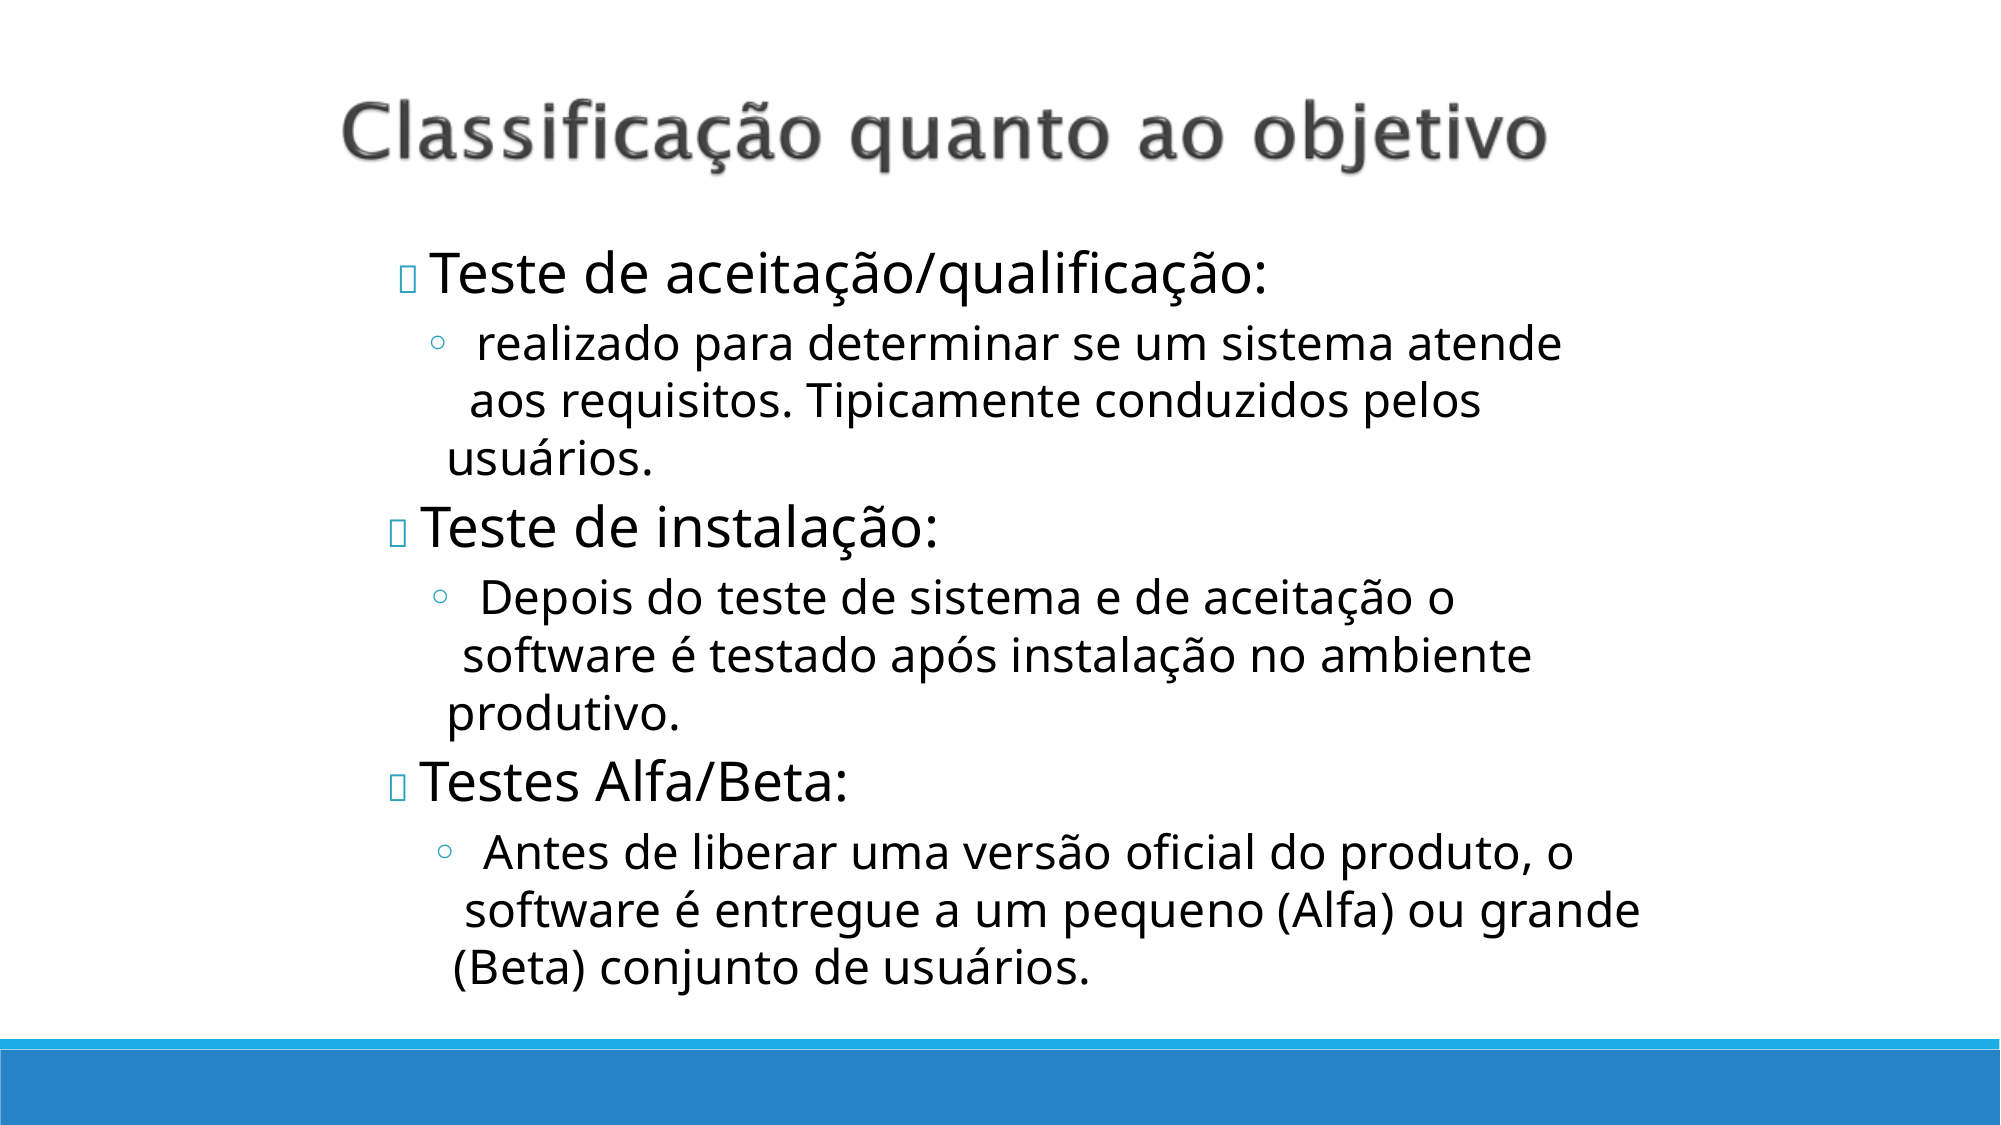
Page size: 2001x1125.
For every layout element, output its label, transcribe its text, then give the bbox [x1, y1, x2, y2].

text_box (Beta) conjunto de usuários. [453, 937, 1093, 995]
text_box software é testado após instalação no ambiente [462, 624, 1536, 682]
text_box software é entregue a um pequeno (Alfa) ou grande [464, 879, 1645, 938]
text_box usuários. [446, 427, 655, 486]
picture [339, 96, 1551, 181]
text_box produtivo. [446, 682, 682, 741]
text_box ◦ realizado para determinar se um sistema atende [423, 312, 1566, 370]
text_box  Testes Alfa/Beta: [386, 746, 851, 813]
text_box aos requisitos. Tipicamente conduzidos pelos [469, 370, 1485, 427]
text_box ◦ Depois do teste de sistema e de aceitação o [426, 567, 1458, 625]
text_box  Teste de aceitação/qualificação: [396, 237, 1271, 305]
text_box  Teste de instalação: [386, 491, 940, 560]
text_box ◦ Antes de liberar uma versão oficial do produto, o [430, 821, 1577, 879]
